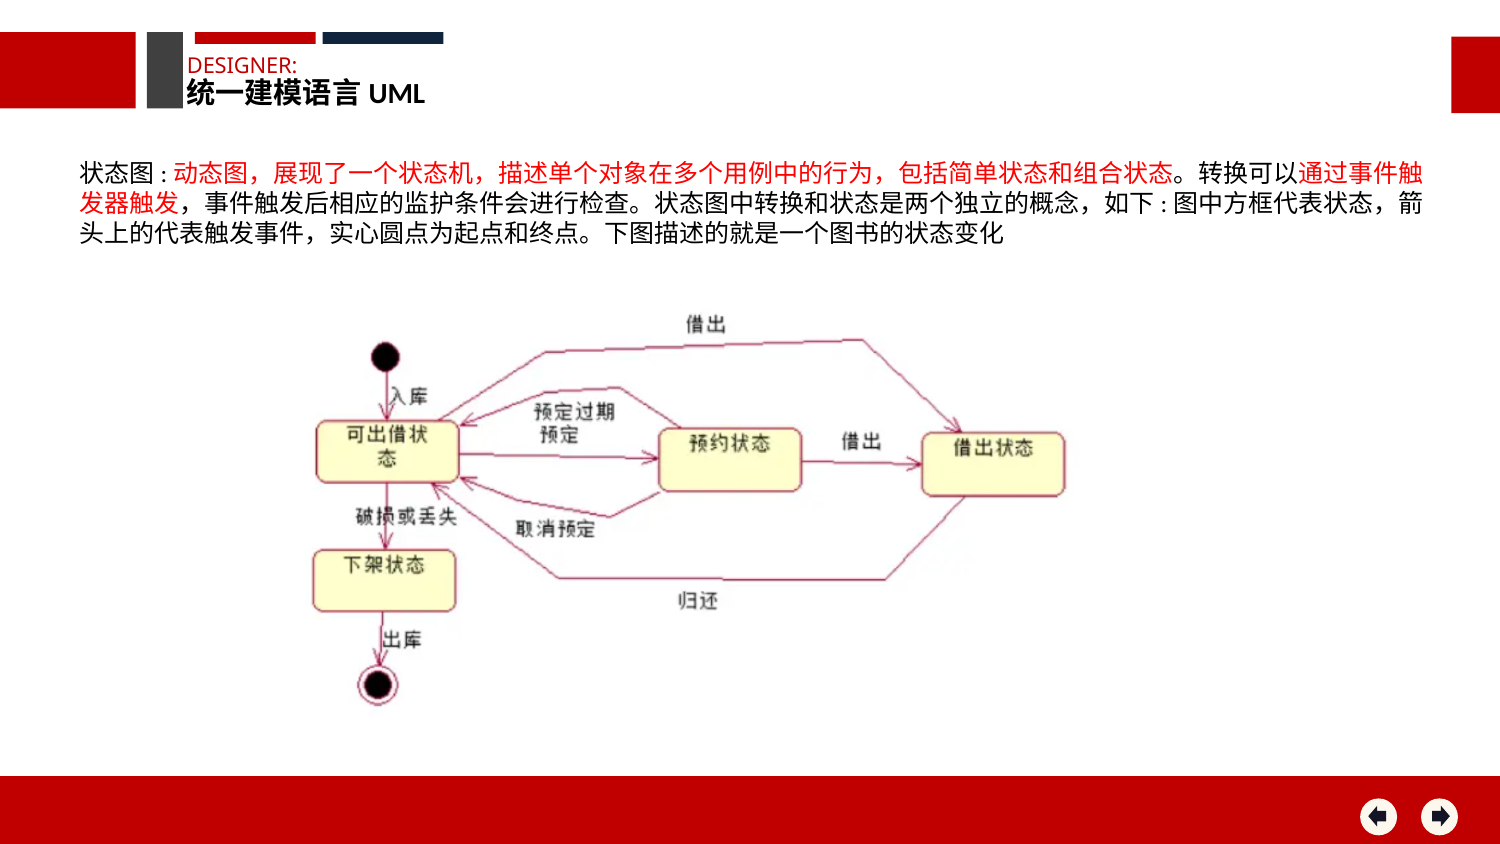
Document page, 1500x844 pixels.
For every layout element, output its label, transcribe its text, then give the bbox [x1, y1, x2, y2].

text_box DESIGNER: [172, 43, 313, 67]
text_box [194, 31, 444, 45]
picture [301, 303, 1098, 719]
text_box 状态图:动态图，展现了一个状态机，描述单个对象在多个用例中的行为，包括简单状态和组合状态。转换可以通过事件触发器触发，事件触发后相应的监护条件会进行检查。状态图中转换和状态是两个独立的概念，如下:图中方框代表状态，箭头上的代表触发事件，实心圆点为起点和终点。下图描述的就是一个图书的状态变化 [64, 150, 1446, 255]
text_box 统一建模语言UML [171, 67, 672, 118]
